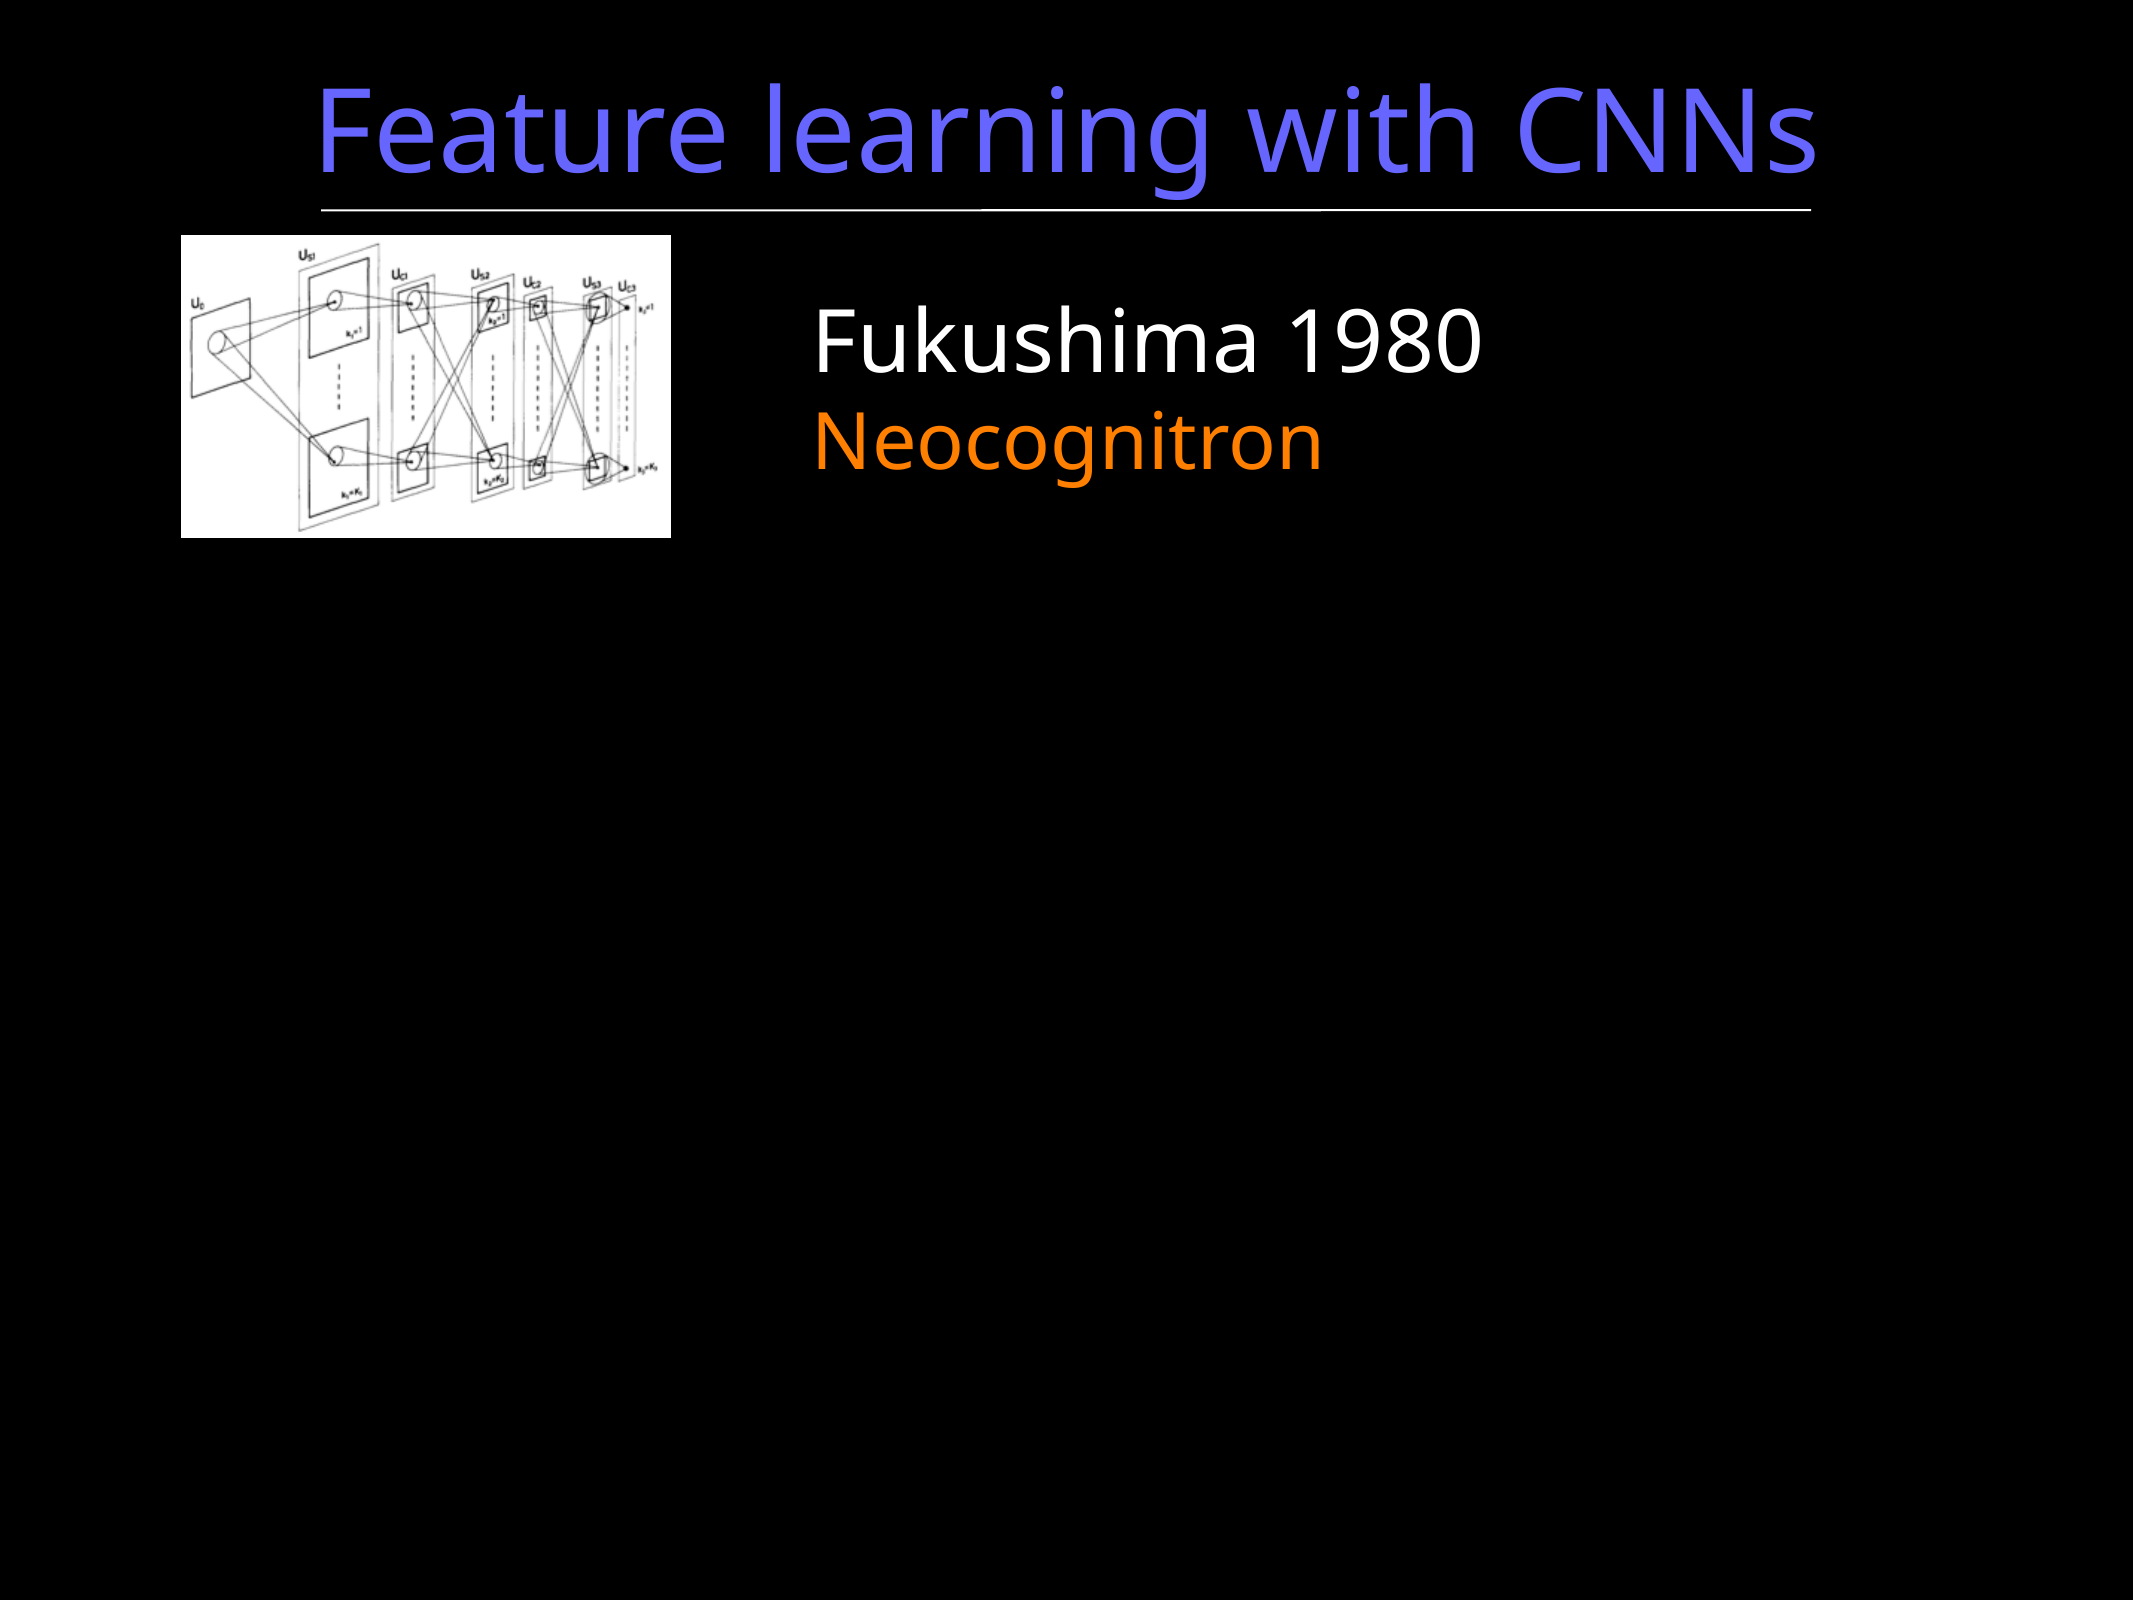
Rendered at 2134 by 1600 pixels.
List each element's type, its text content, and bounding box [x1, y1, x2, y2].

picture [180, 235, 671, 538]
title Feature learning with CNNs [208, 41, 1925, 211]
text_box Fukushima 1980 Neocognitron [811, 285, 1507, 486]
